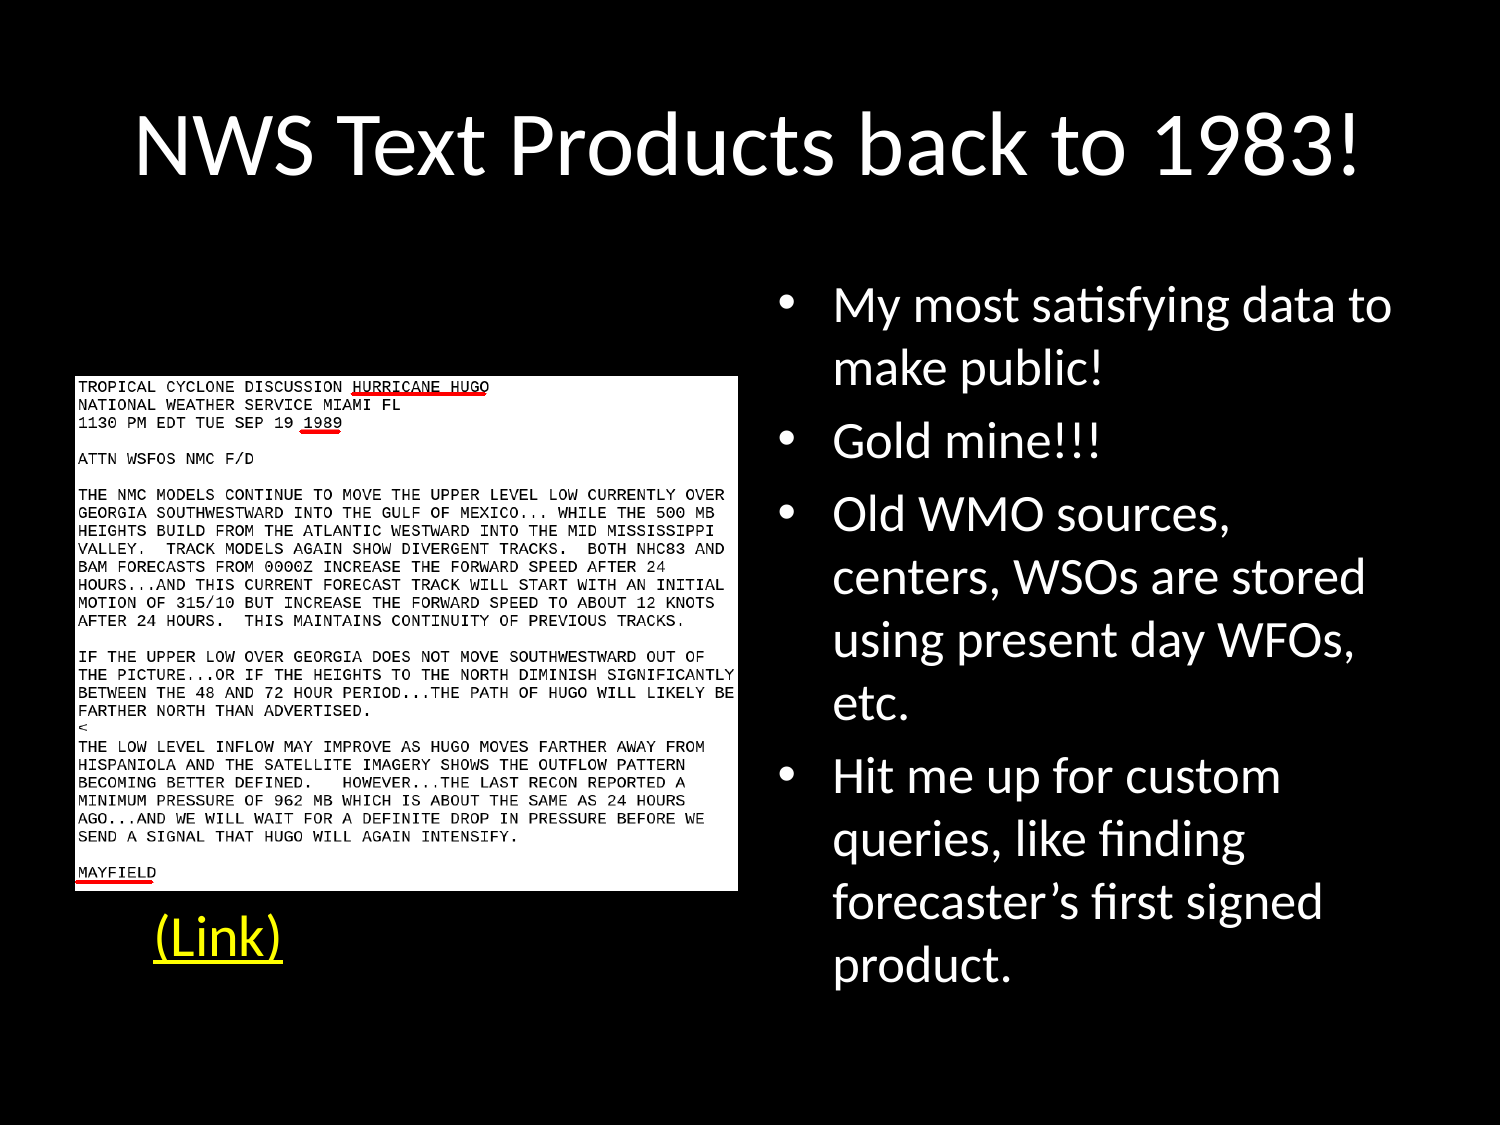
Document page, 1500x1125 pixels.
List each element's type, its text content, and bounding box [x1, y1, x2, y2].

text_box (Link) [138, 899, 299, 976]
list My most satisfying data to make public! Gold mine!!! Old WMO sources, centers, WSOs are stored using present day WFOs, etc. Hit me up for custom queries, like finding forecaster’s first signed product. [762, 262, 1425, 1005]
title NWS Text Products back to 1983! [75, 45, 1425, 233]
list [74, 376, 738, 891]
